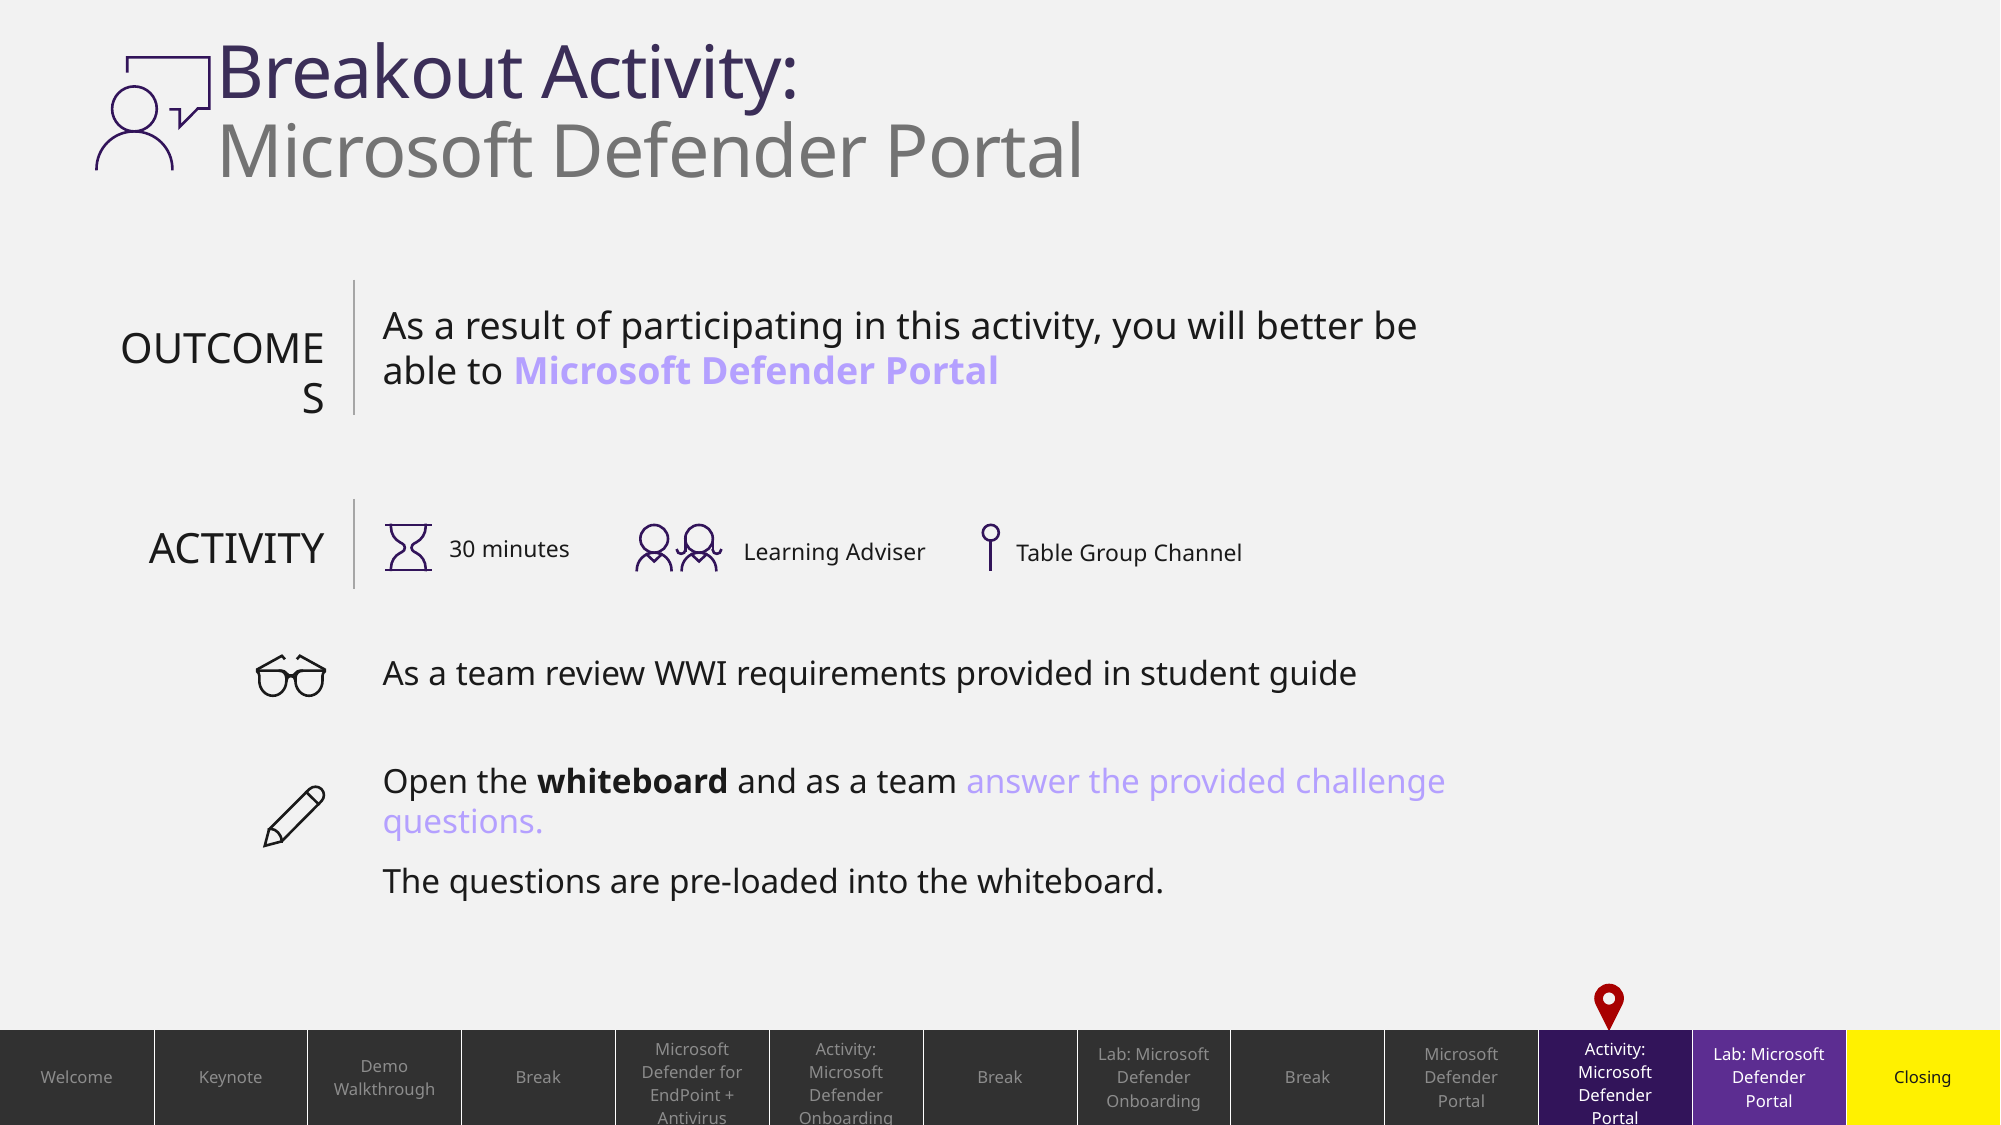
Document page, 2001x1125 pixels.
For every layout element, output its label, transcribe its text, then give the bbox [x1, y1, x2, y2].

title Breakout Activity: Microsoft Defender Portal [216, 33, 1987, 194]
text_box OUTCOMES [100, 322, 325, 423]
table_header Activity: Microsoft Defender Onboarding [770, 1030, 923, 1125]
table_header Keynote [155, 1030, 307, 1125]
table_header Closing [1847, 1030, 2000, 1125]
table_header Activity: Microsoft Defender Portal [1539, 1030, 1692, 1125]
table_header Welcome [0, 1030, 154, 1125]
text_box Table Group Channel [1003, 538, 1257, 567]
text_box [982, 524, 999, 570]
table_header Microsoft Defender Portal [1385, 1030, 1538, 1125]
table_header Break [924, 1030, 1077, 1125]
text_box [385, 525, 431, 570]
text_box ACTIVITY [108, 522, 325, 573]
text_box As a result of participating in this activity, you will better be able to Microsoft Defender Portal [367, 294, 1502, 400]
text_box [1595, 984, 1623, 1029]
table_header Lab: Microsoft Defender Onboarding [1078, 1030, 1230, 1125]
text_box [636, 524, 722, 571]
text_box Learning Adviser [743, 537, 927, 565]
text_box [256, 644, 1502, 910]
table_header Demo Walkthrough [308, 1030, 461, 1125]
table_header Break [1231, 1030, 1384, 1125]
text_box 30 minutes [431, 534, 588, 563]
table_header Lab: Microsoft Defender Portal [1693, 1030, 1846, 1125]
table_header Break [462, 1030, 615, 1125]
text_box [96, 57, 210, 170]
table_header Microsoft Defender for EndPoint + Antivirus [616, 1030, 769, 1125]
